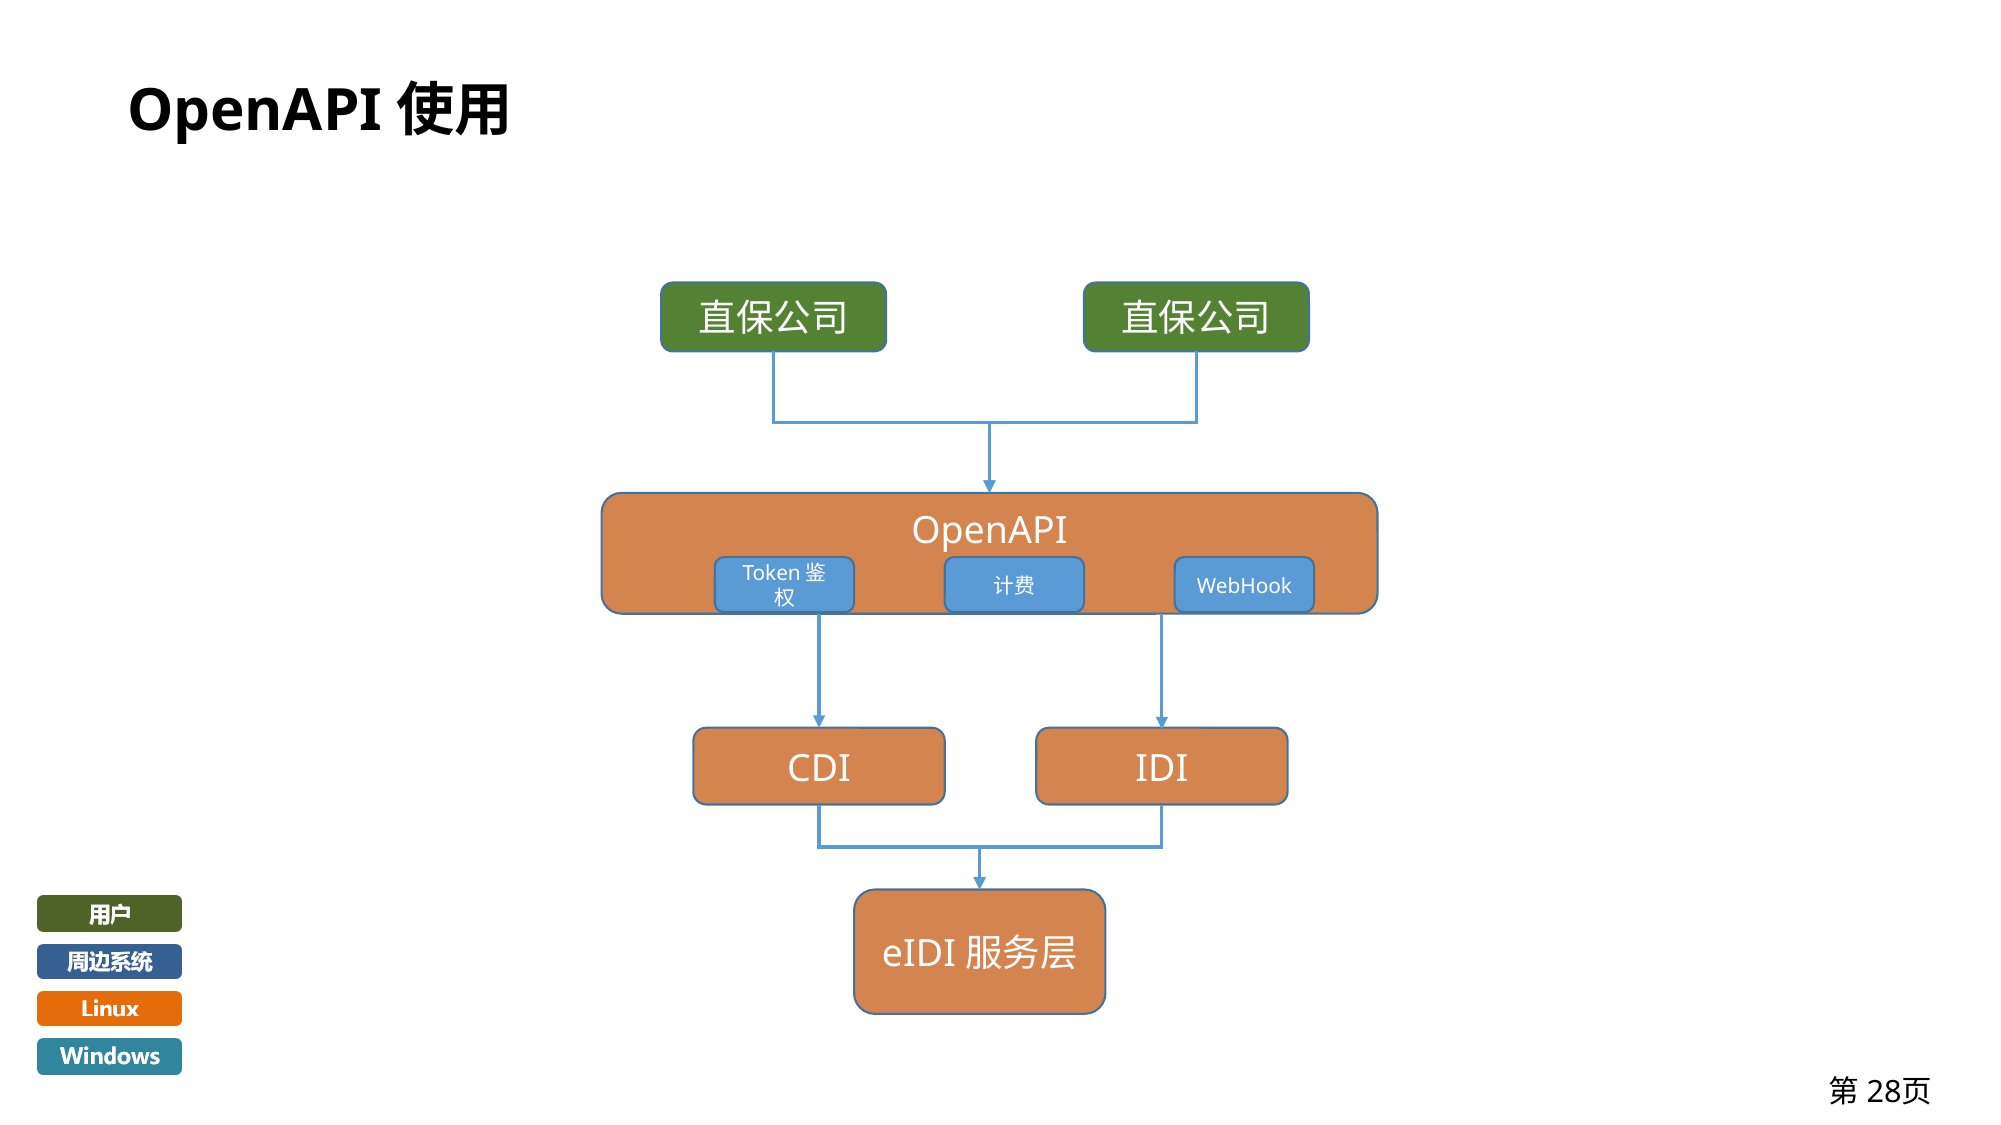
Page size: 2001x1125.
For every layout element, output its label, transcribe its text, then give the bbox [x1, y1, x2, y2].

text_box CDI [692, 726, 946, 806]
text_box OpenAPI [600, 491, 1379, 615]
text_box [810, 314, 953, 530]
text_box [1028, 755, 1114, 939]
title OpenAPI使用 [112, 59, 1901, 142]
text_box 计费 [943, 556, 1086, 614]
text_box Token鉴权 [713, 556, 856, 614]
text_box eIDI服务层 [853, 888, 1107, 1015]
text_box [856, 766, 942, 928]
text_box 直保公司 [660, 281, 888, 353]
text_box 直保公司 [1082, 281, 1311, 353]
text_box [1022, 318, 1164, 526]
text_box WebHook [1173, 556, 1316, 614]
picture [33, 888, 191, 1078]
text_box IDI [1035, 726, 1289, 806]
